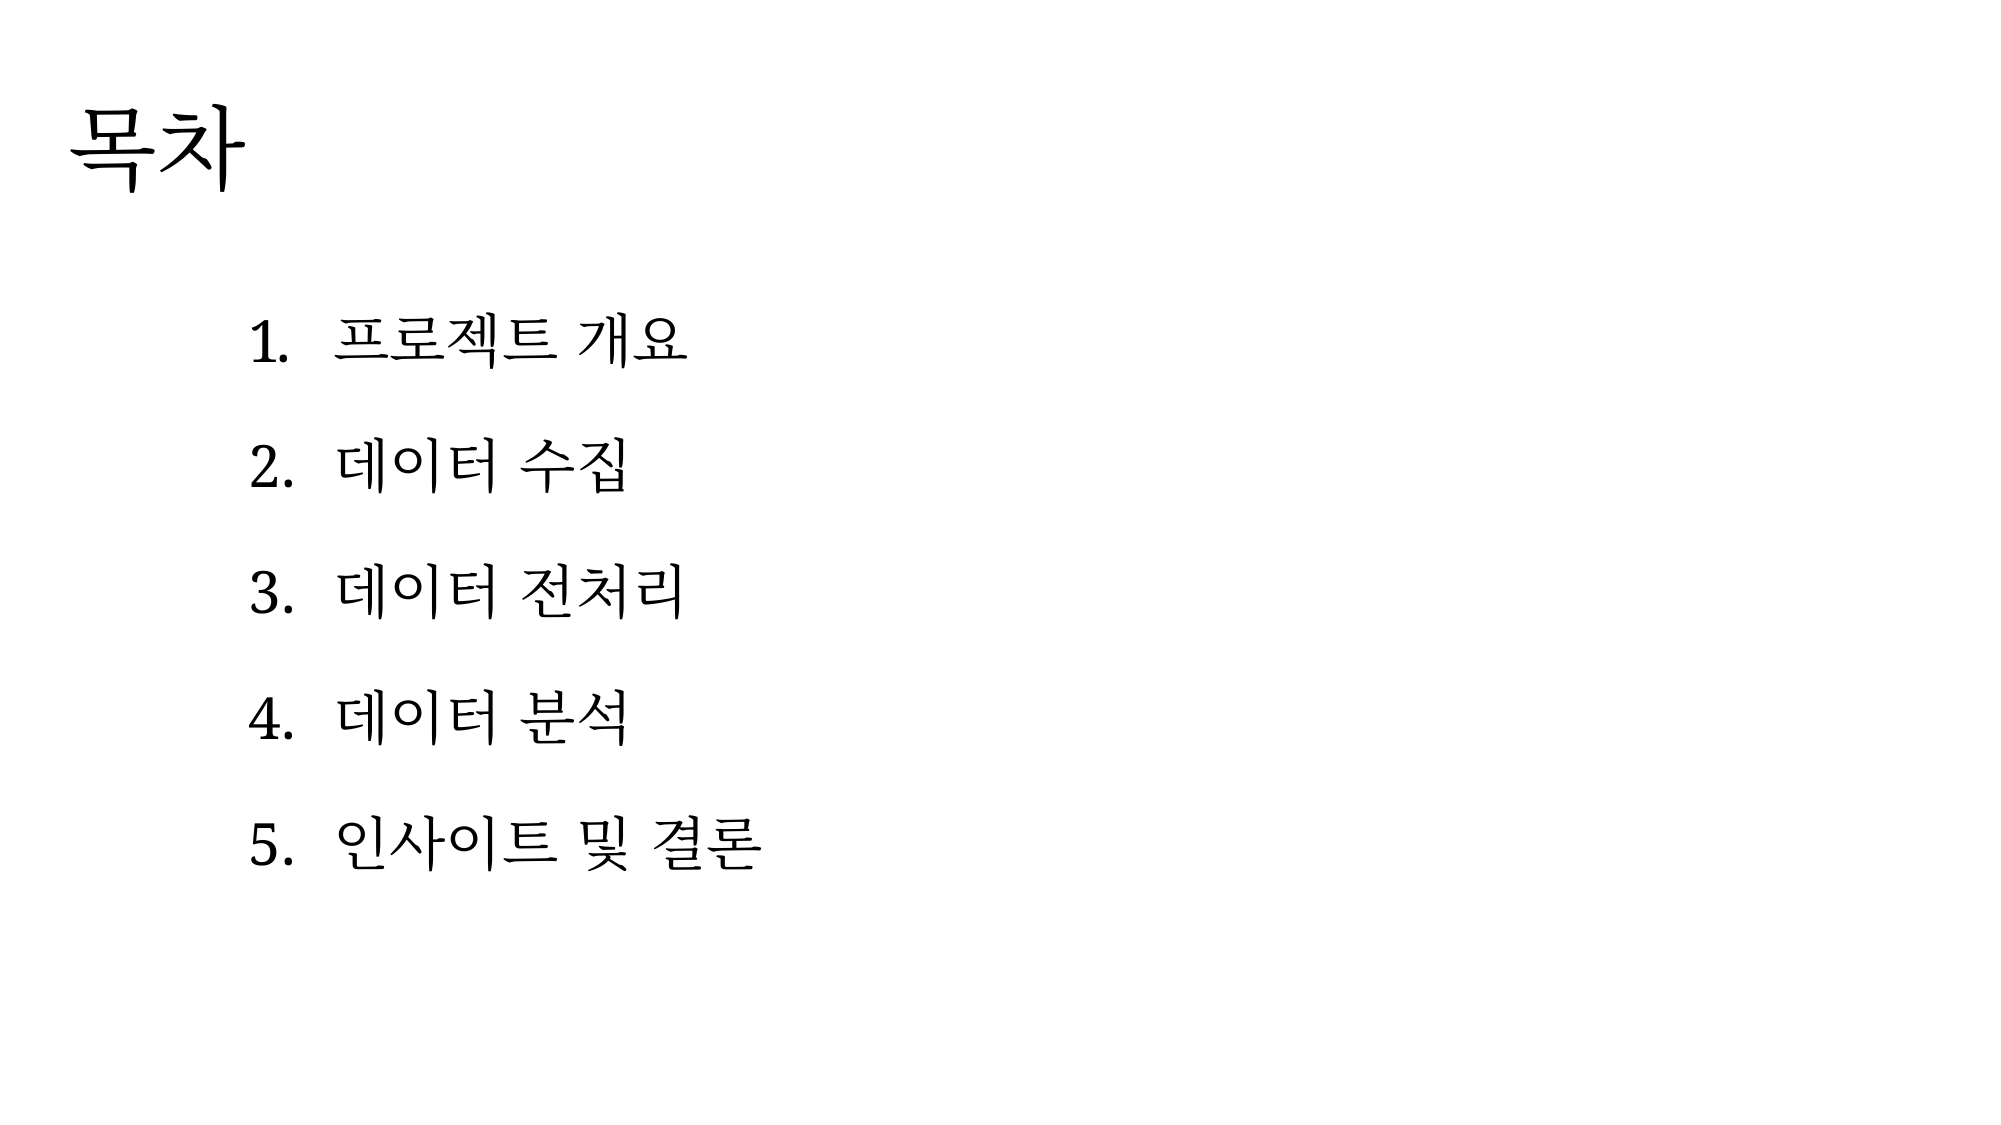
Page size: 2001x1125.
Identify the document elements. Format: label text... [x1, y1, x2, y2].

title 목차 [53, 43, 1779, 262]
list 프로젝트 개요 데이터 수집 데이터 전처리 데이터 분석 인사이트 및 결론 [233, 261, 800, 976]
